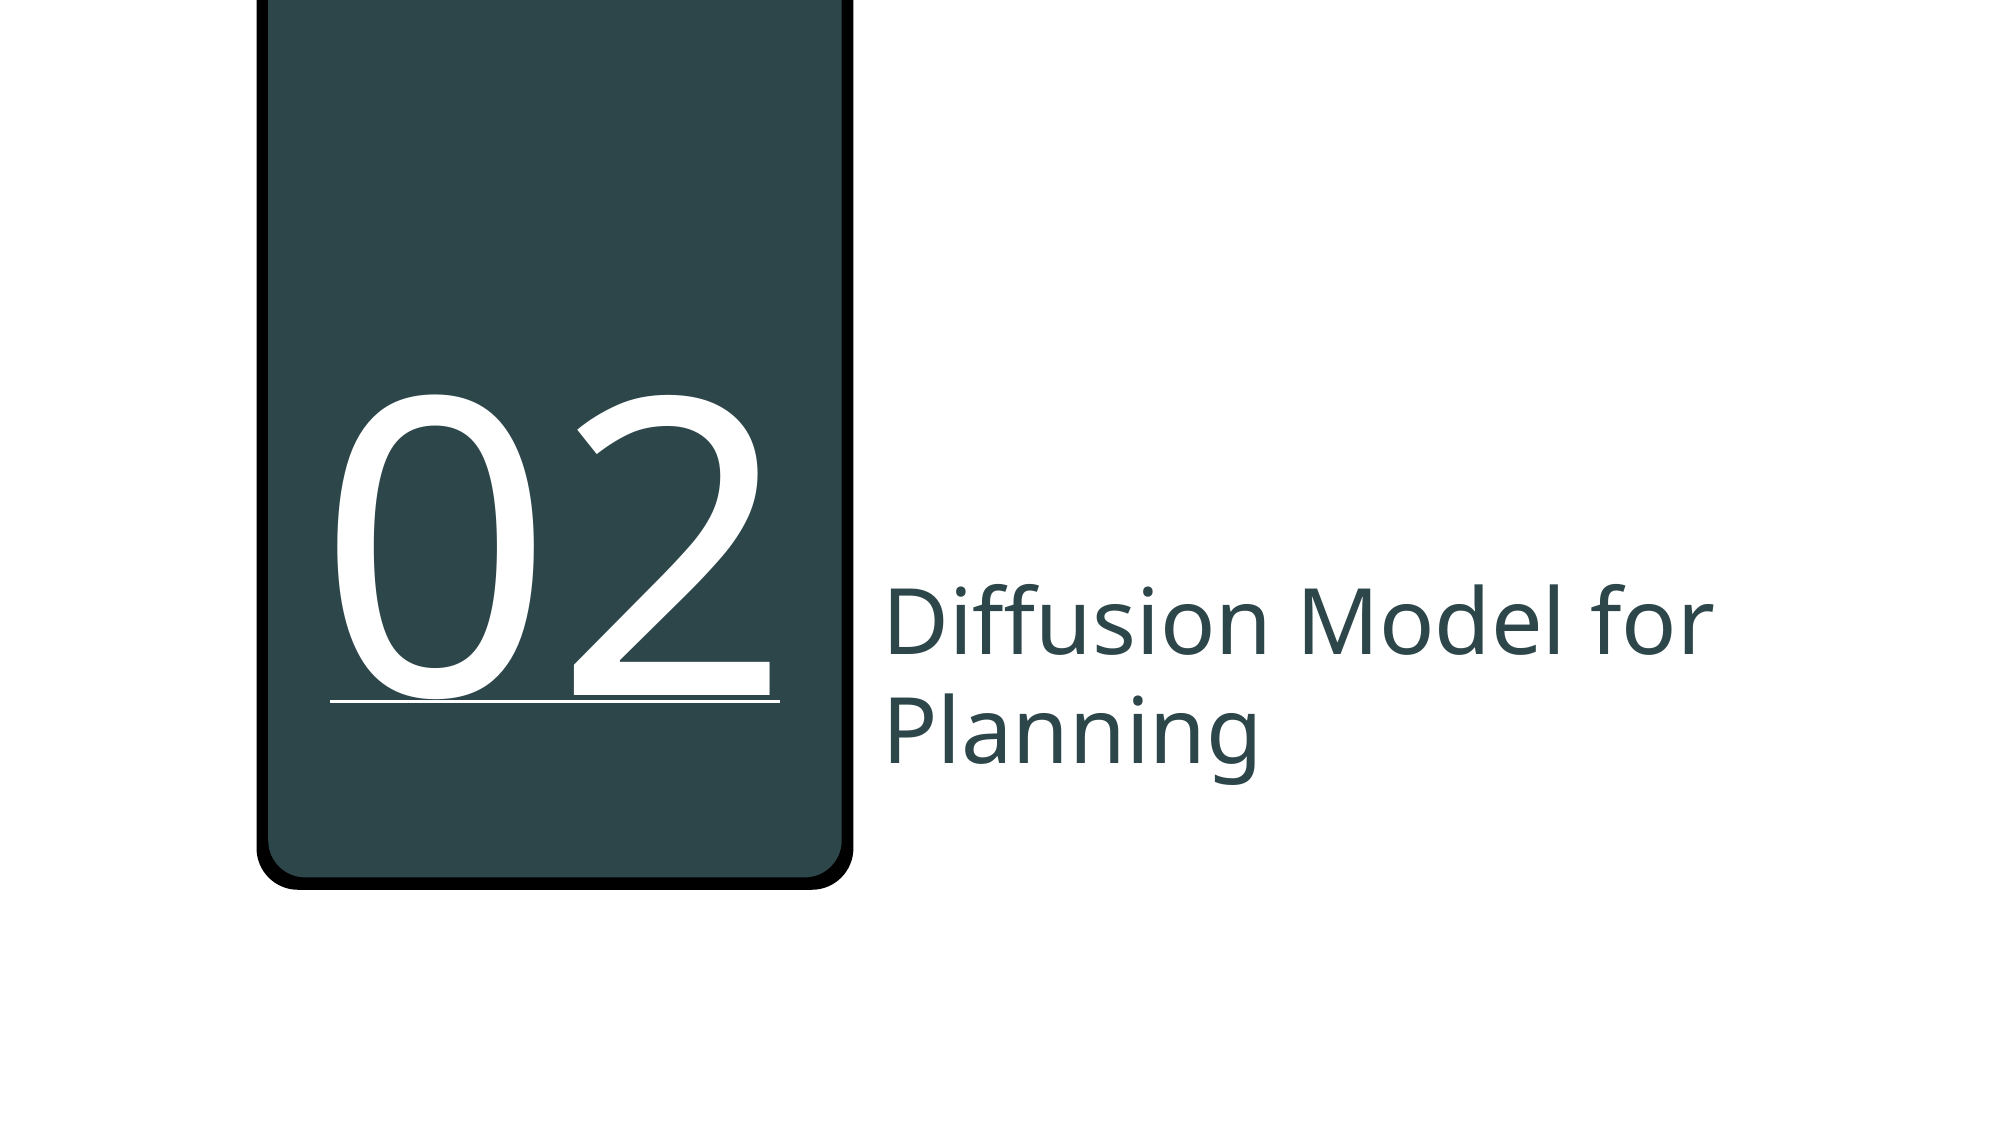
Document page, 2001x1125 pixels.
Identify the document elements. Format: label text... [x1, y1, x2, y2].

text_box [267, 0, 843, 280]
text_box [255, 779, 855, 891]
text_box [843, 0, 855, 280]
text_box 02 [241, 280, 869, 779]
text_box [267, 779, 843, 879]
text_box Diffusion Model for Planning [882, 562, 1953, 783]
text_box [255, 0, 267, 280]
